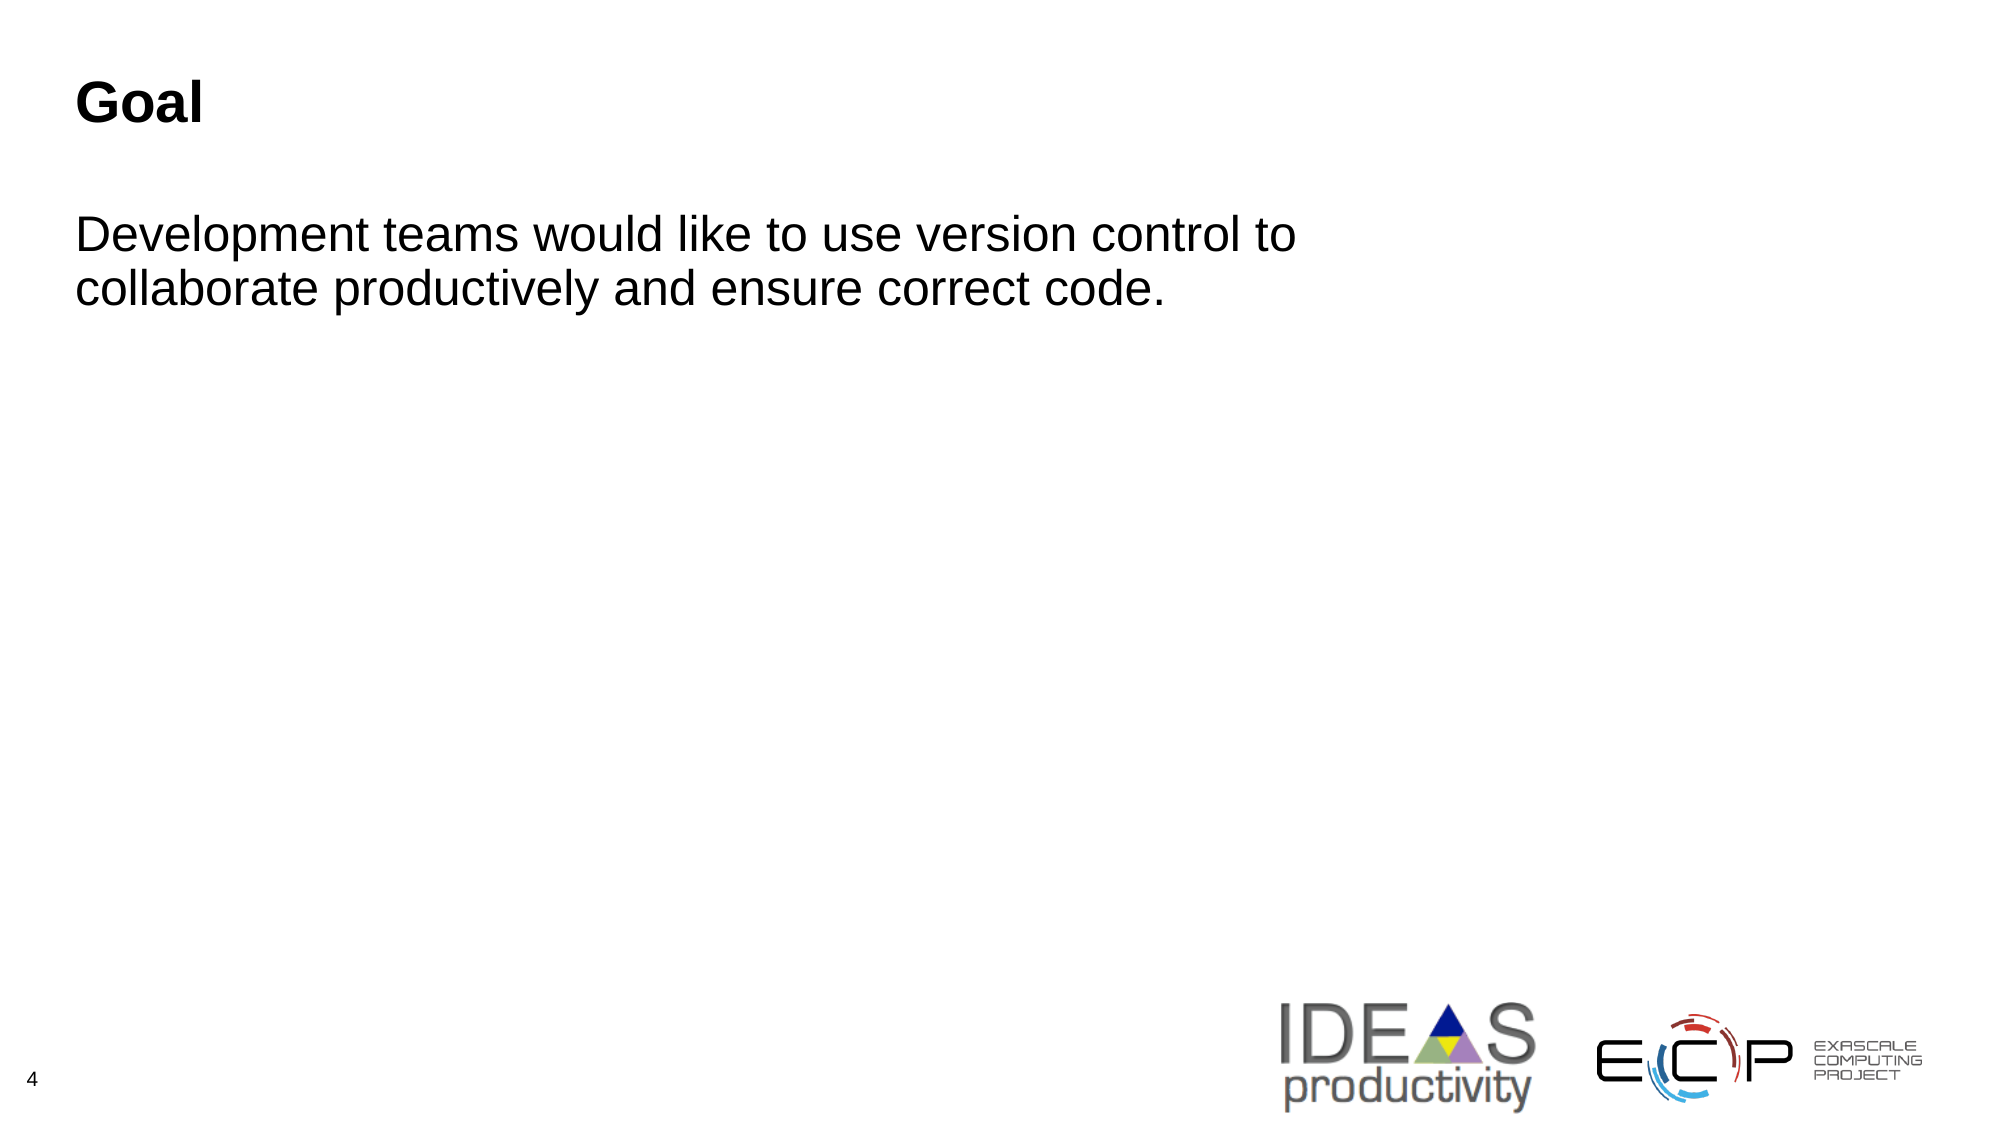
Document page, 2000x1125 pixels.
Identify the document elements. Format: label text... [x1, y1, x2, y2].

title Goal [59, 67, 1926, 218]
list Development teams would like to use version control to collaborate productively and ensure correct code. [59, 200, 1505, 996]
picture [1280, 1002, 1537, 1114]
picture [1597, 1014, 1922, 1103]
